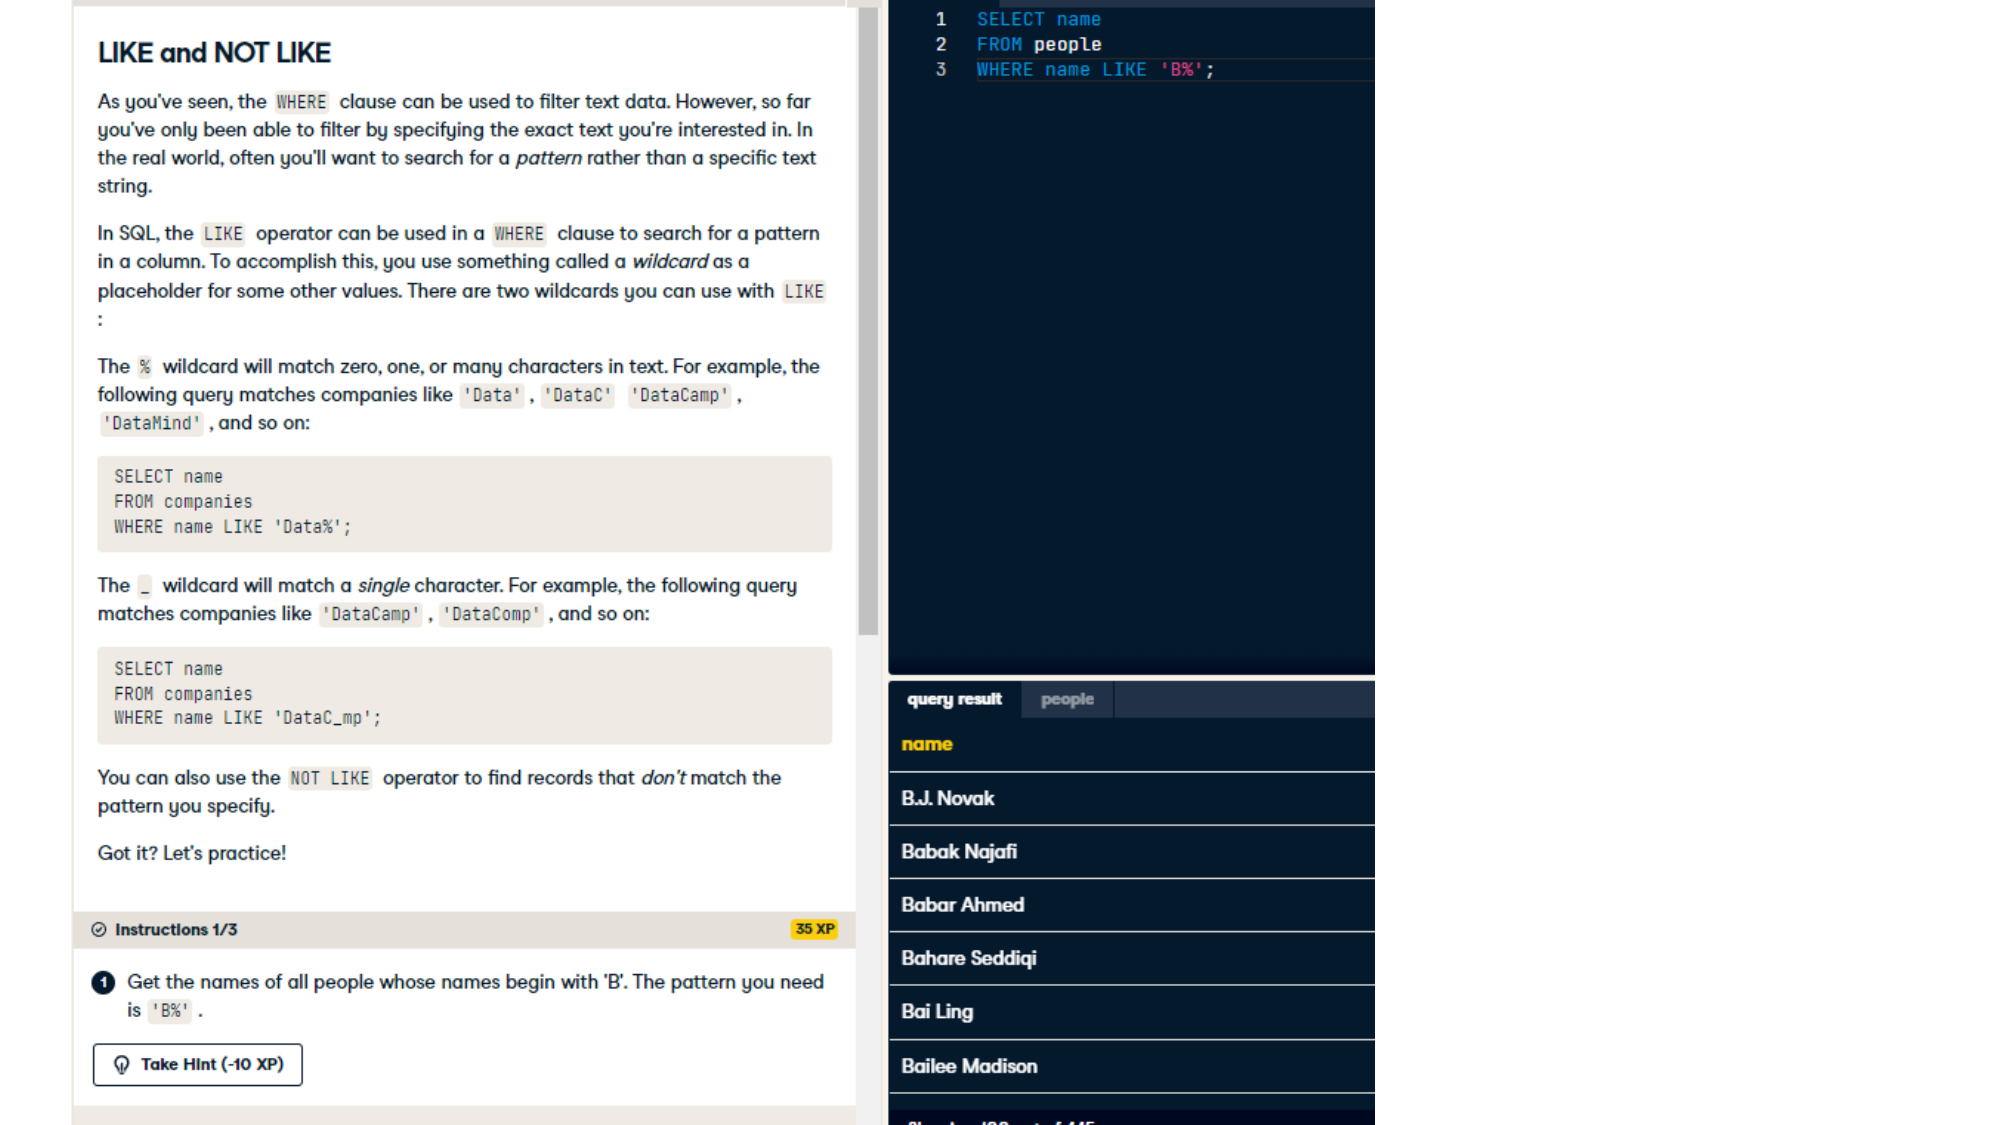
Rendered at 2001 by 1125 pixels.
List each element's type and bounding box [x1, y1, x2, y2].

picture [71, 0, 1376, 1125]
